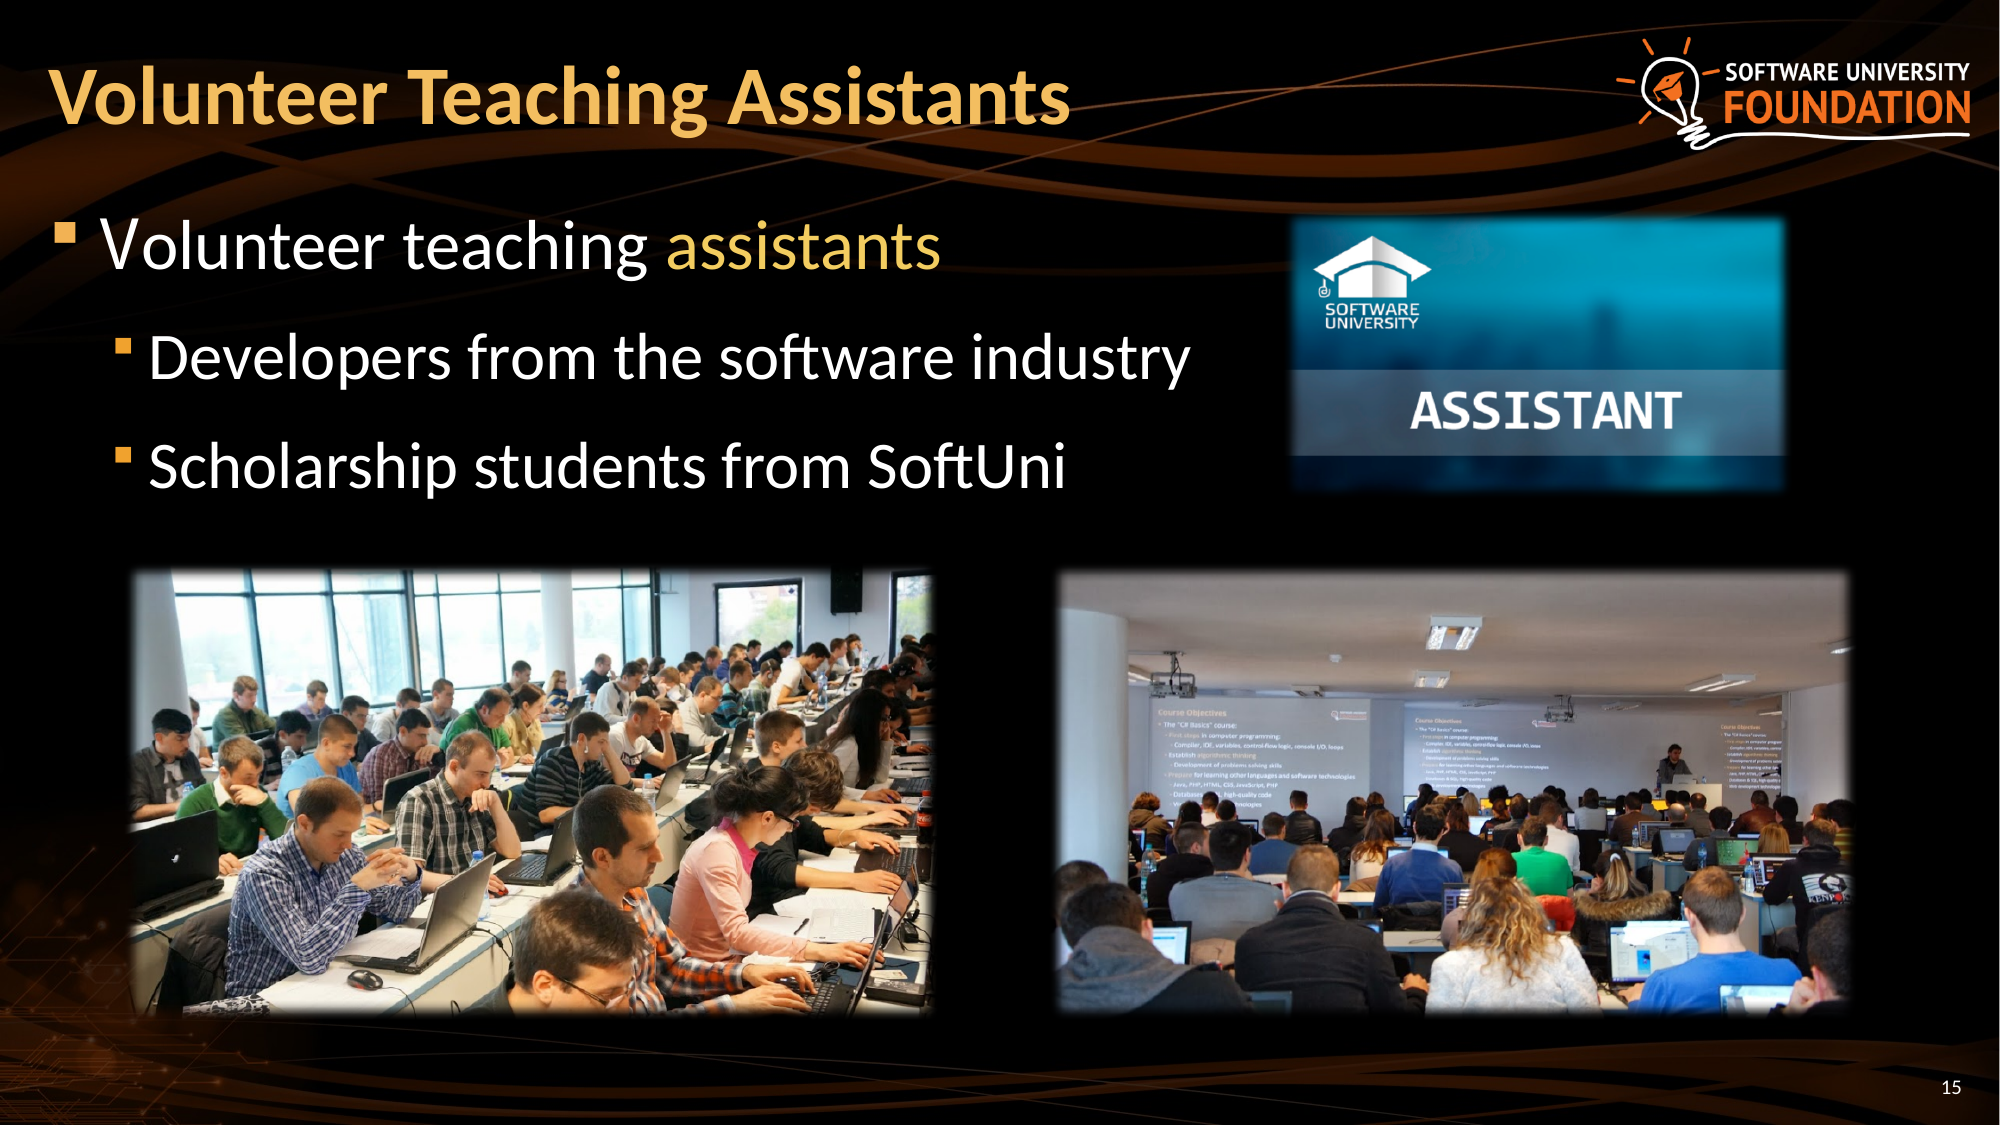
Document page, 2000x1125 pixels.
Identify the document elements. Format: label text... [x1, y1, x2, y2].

title Volunteer Teaching Assistants [30, 6, 1602, 189]
picture [0, 0, 2000, 1125]
list Volunteer teaching assistants Developers from the software industry Scholarship students from SoftUni [31, 188, 1968, 1103]
